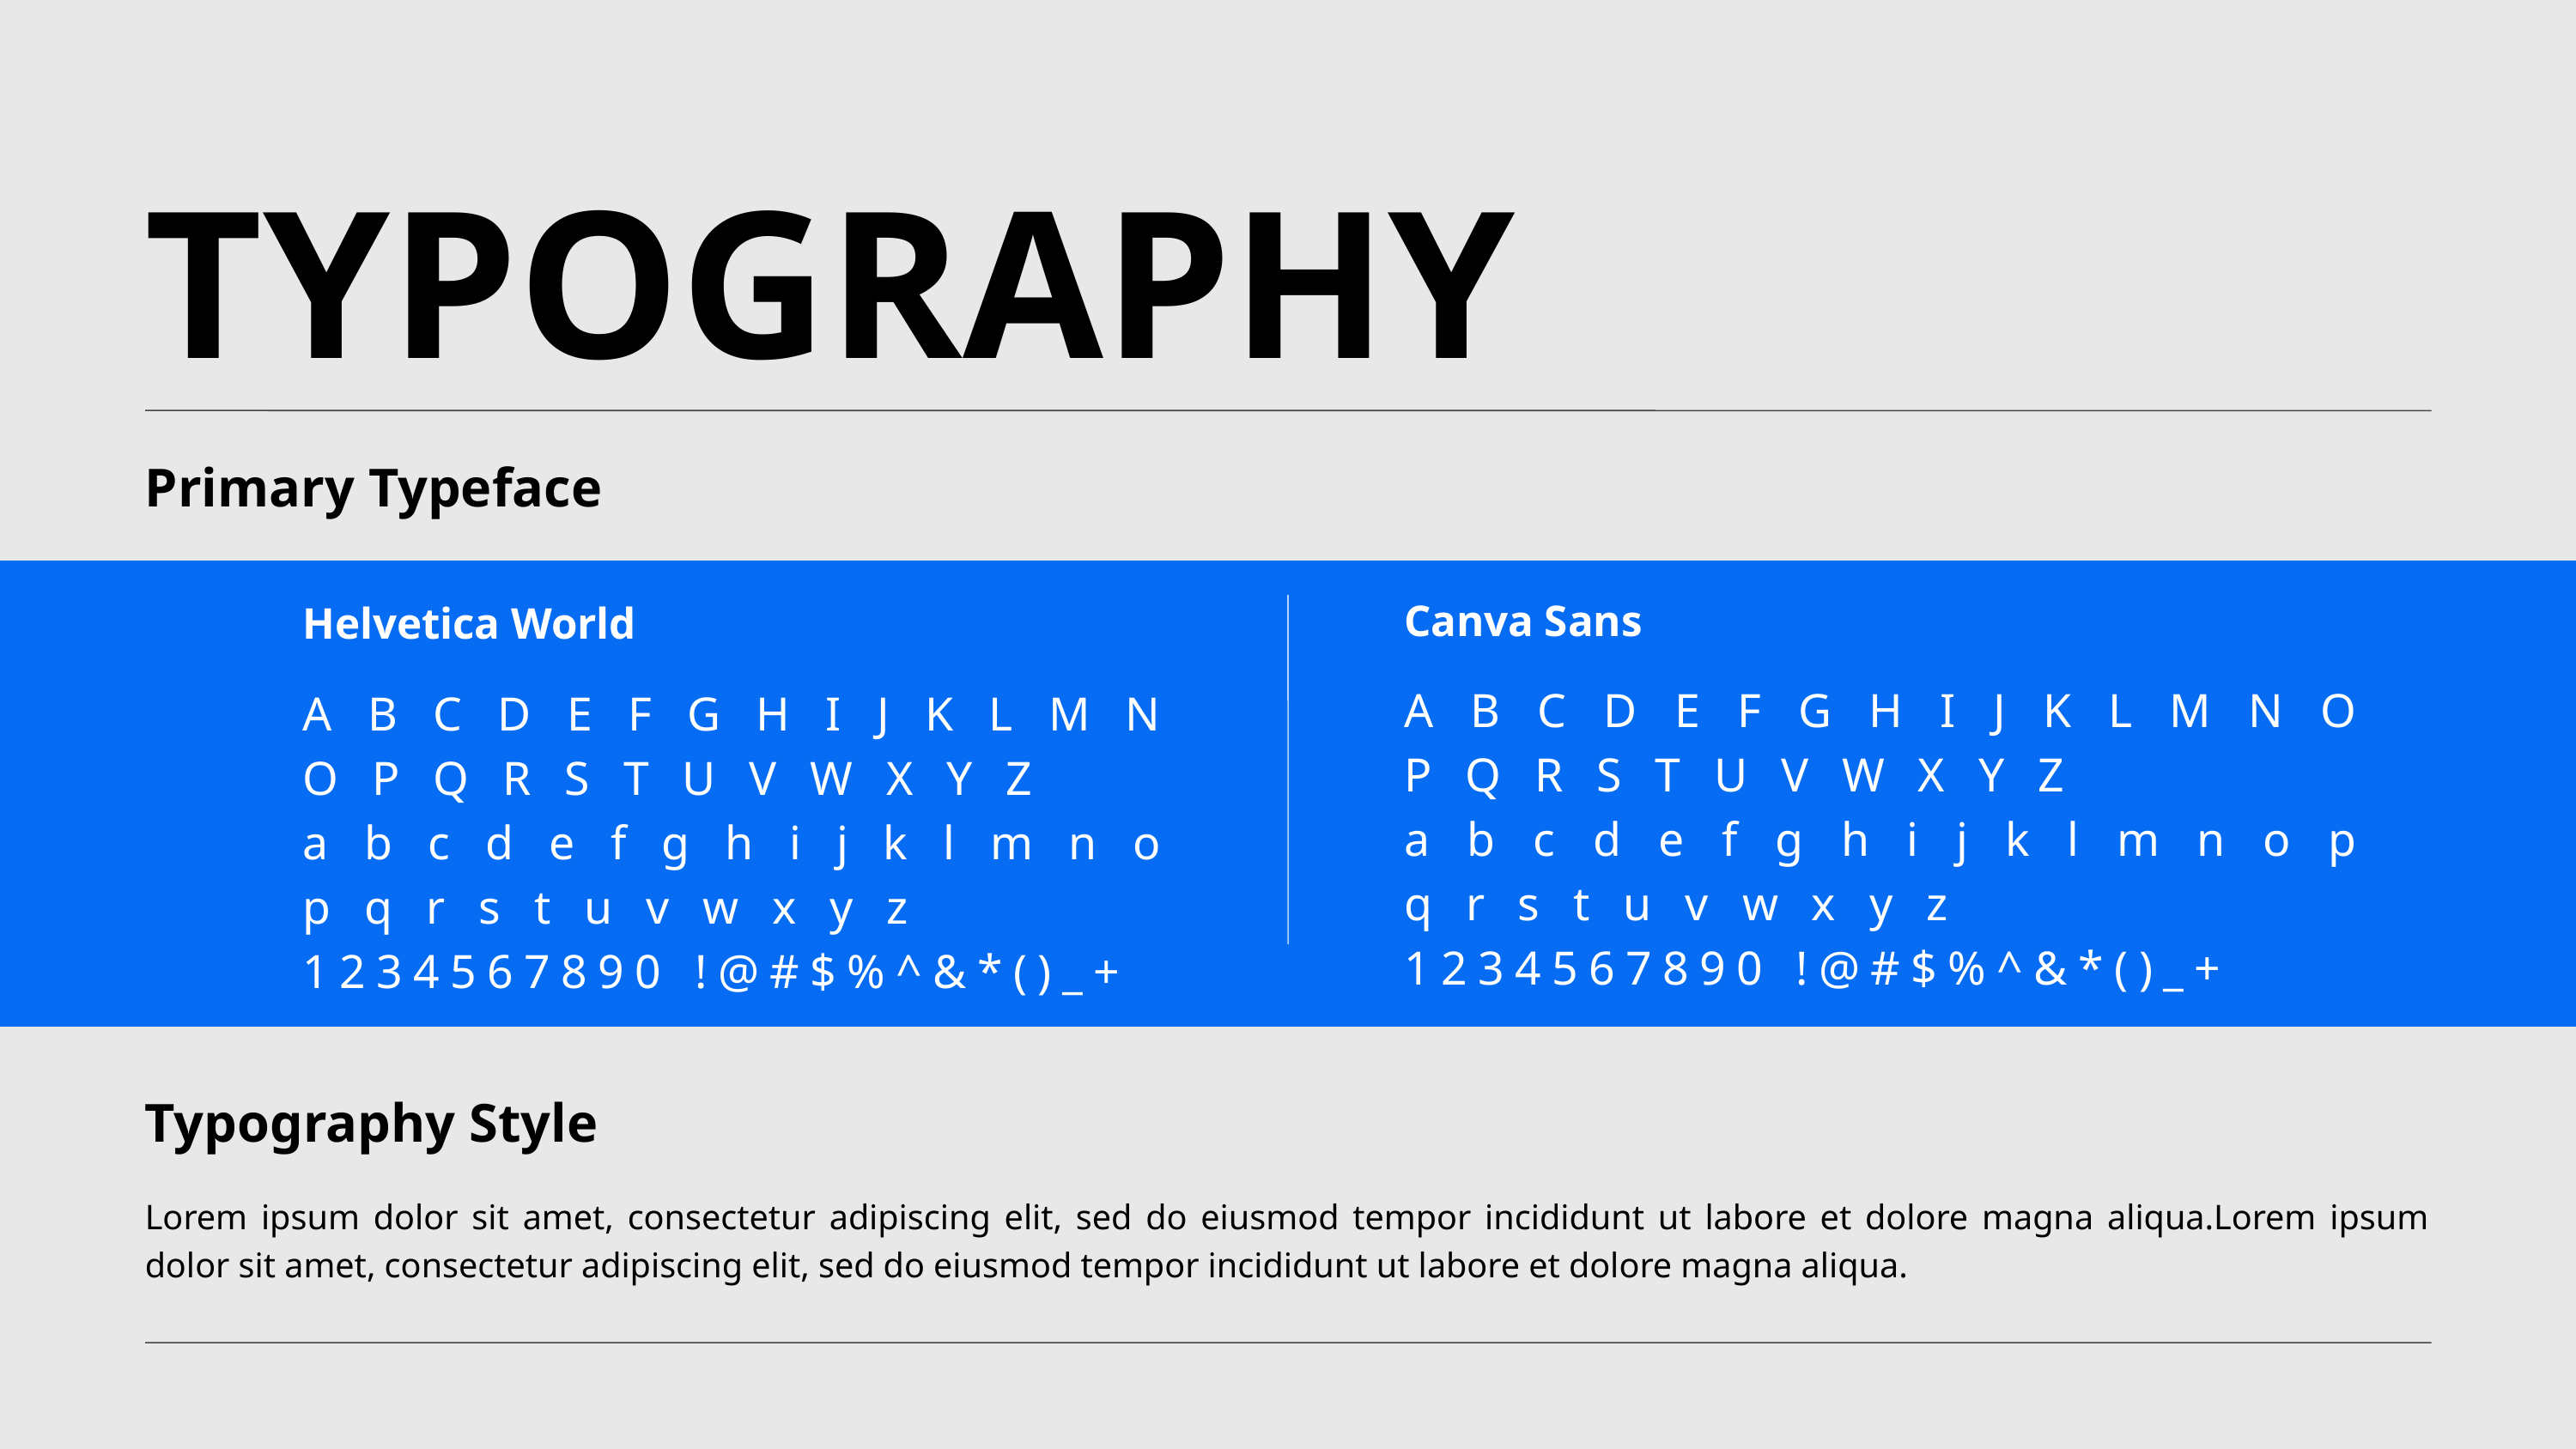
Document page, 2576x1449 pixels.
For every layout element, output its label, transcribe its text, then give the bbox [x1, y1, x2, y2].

text_box Typography Style [144, 1079, 1066, 1153]
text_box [0, 560, 2576, 1028]
text_box Lorem ipsum dolor sit amet, consectetur adipiscing elit, sed do eiusmod tempor incididunt ut labore et dolore magna aliqua.Lorem ipsum dolor sit amet, consectetur adipiscing elit, sed do eiusmod tempor incididunt ut labore et dolore magna aliqua. [144, 1189, 2432, 1285]
text_box TYPOGRAPHY [144, 113, 2103, 400]
text_box Primary Typeface [144, 443, 1066, 518]
